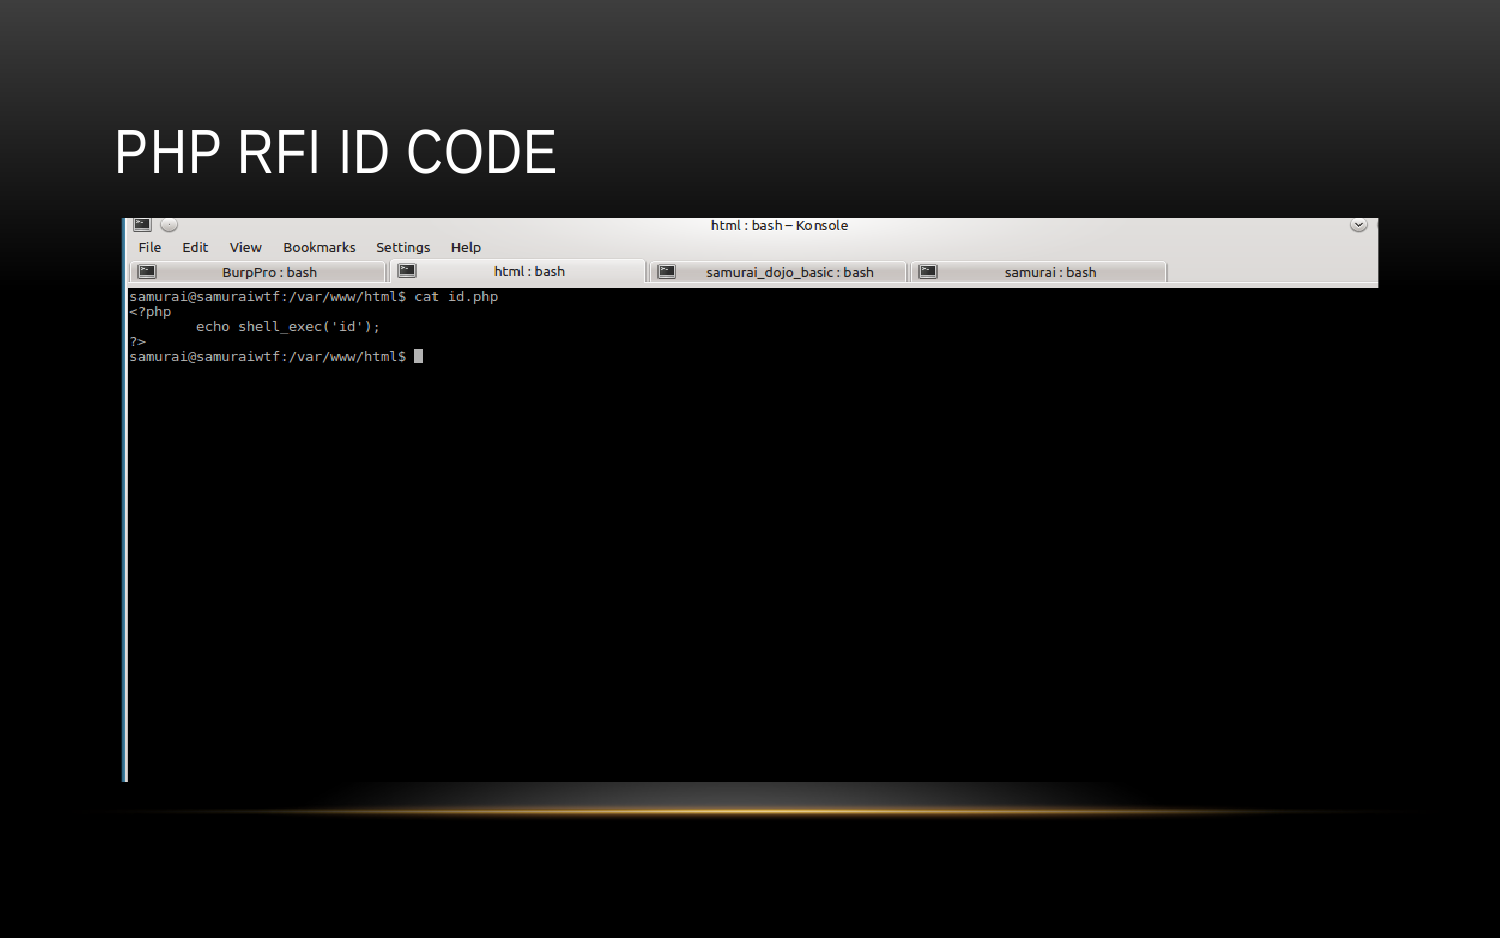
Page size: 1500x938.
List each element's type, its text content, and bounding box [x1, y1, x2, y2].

title PHP RFI id Code [99, 37, 1400, 194]
picture [0, 0, 1500, 938]
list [121, 218, 1379, 782]
